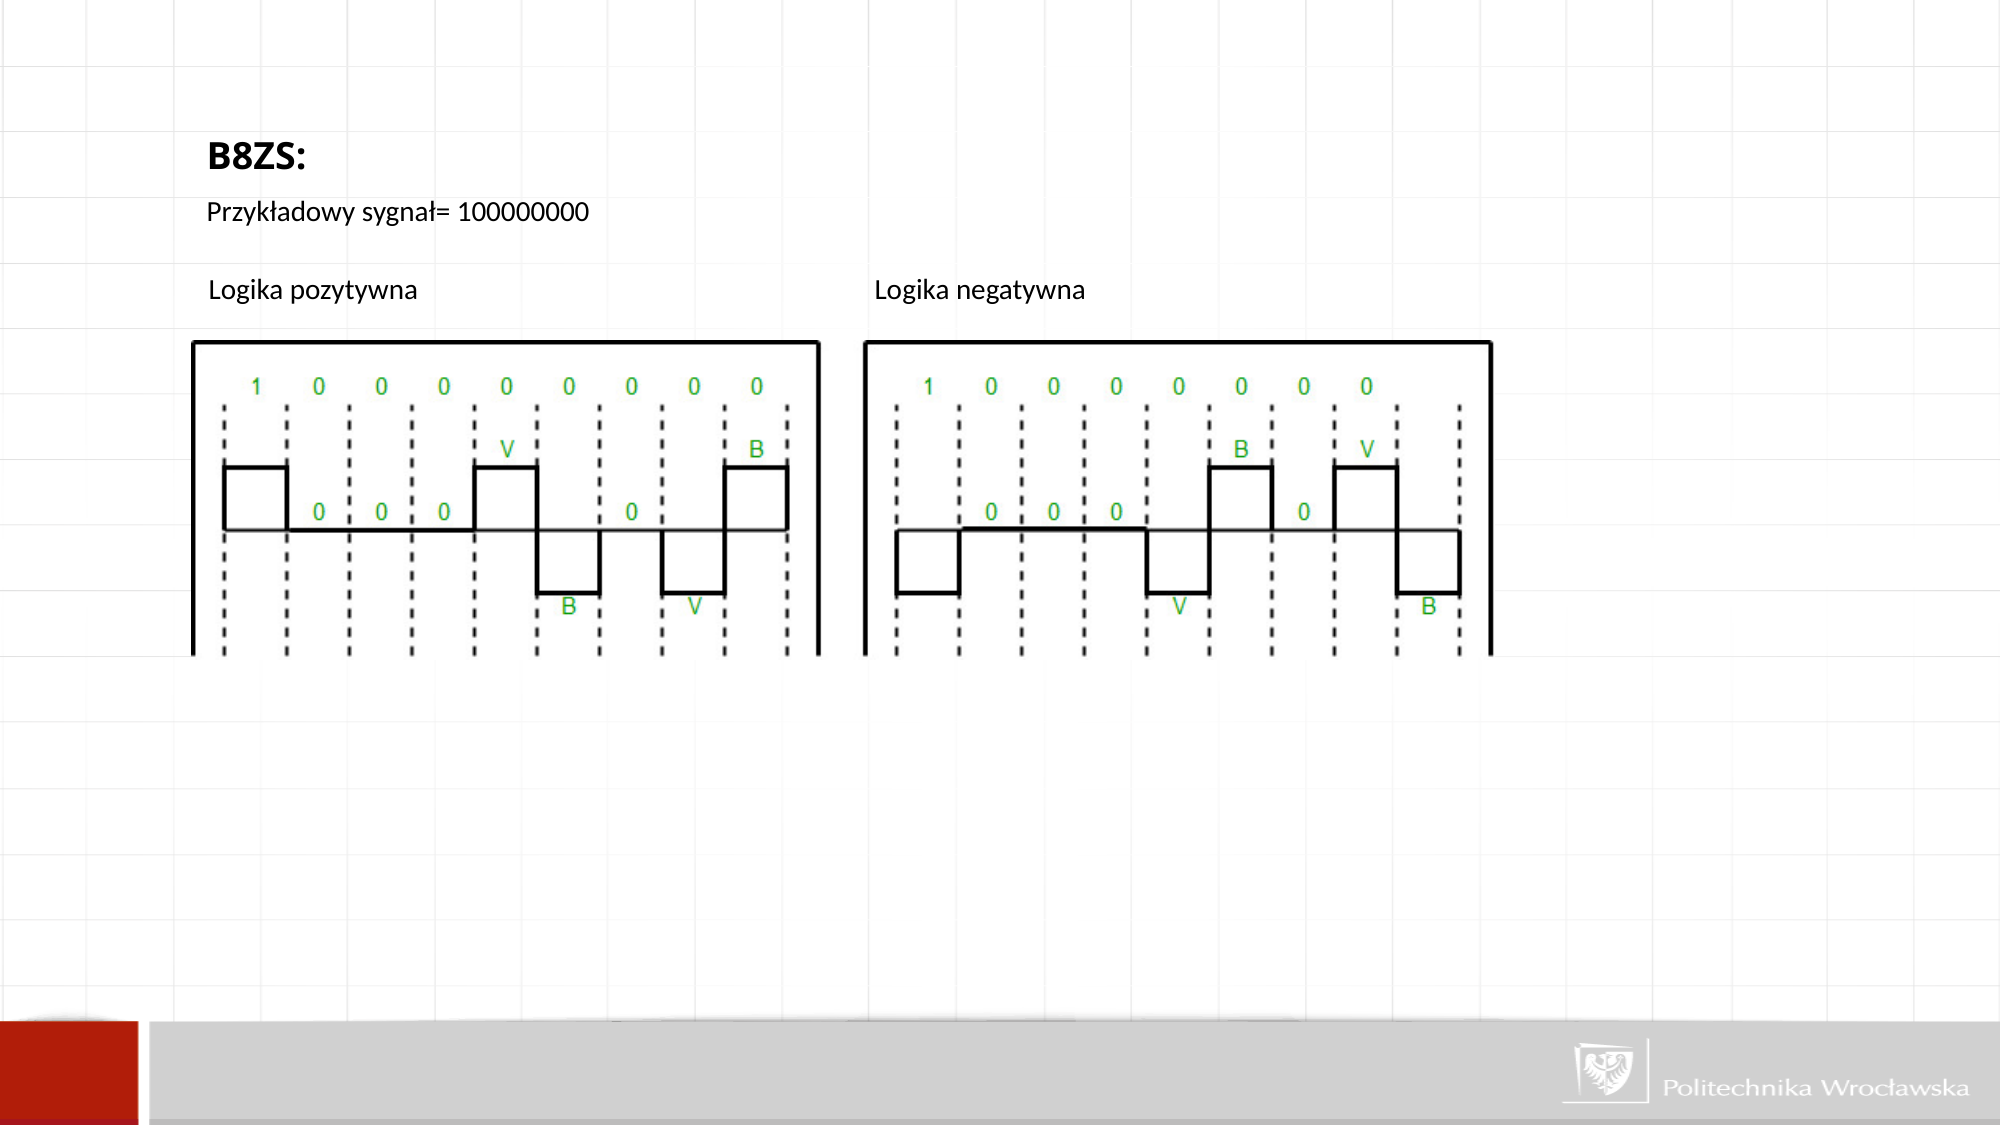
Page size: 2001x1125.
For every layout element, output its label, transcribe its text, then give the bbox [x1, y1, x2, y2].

text_box B8ZS: [191, 124, 802, 185]
text_box Logika pozytywna [193, 262, 647, 313]
text_box Logika negatywna [859, 262, 1313, 313]
picture [0, 0, 2000, 1125]
text_box Przykładowy sygnał= 100000000 [191, 185, 645, 235]
